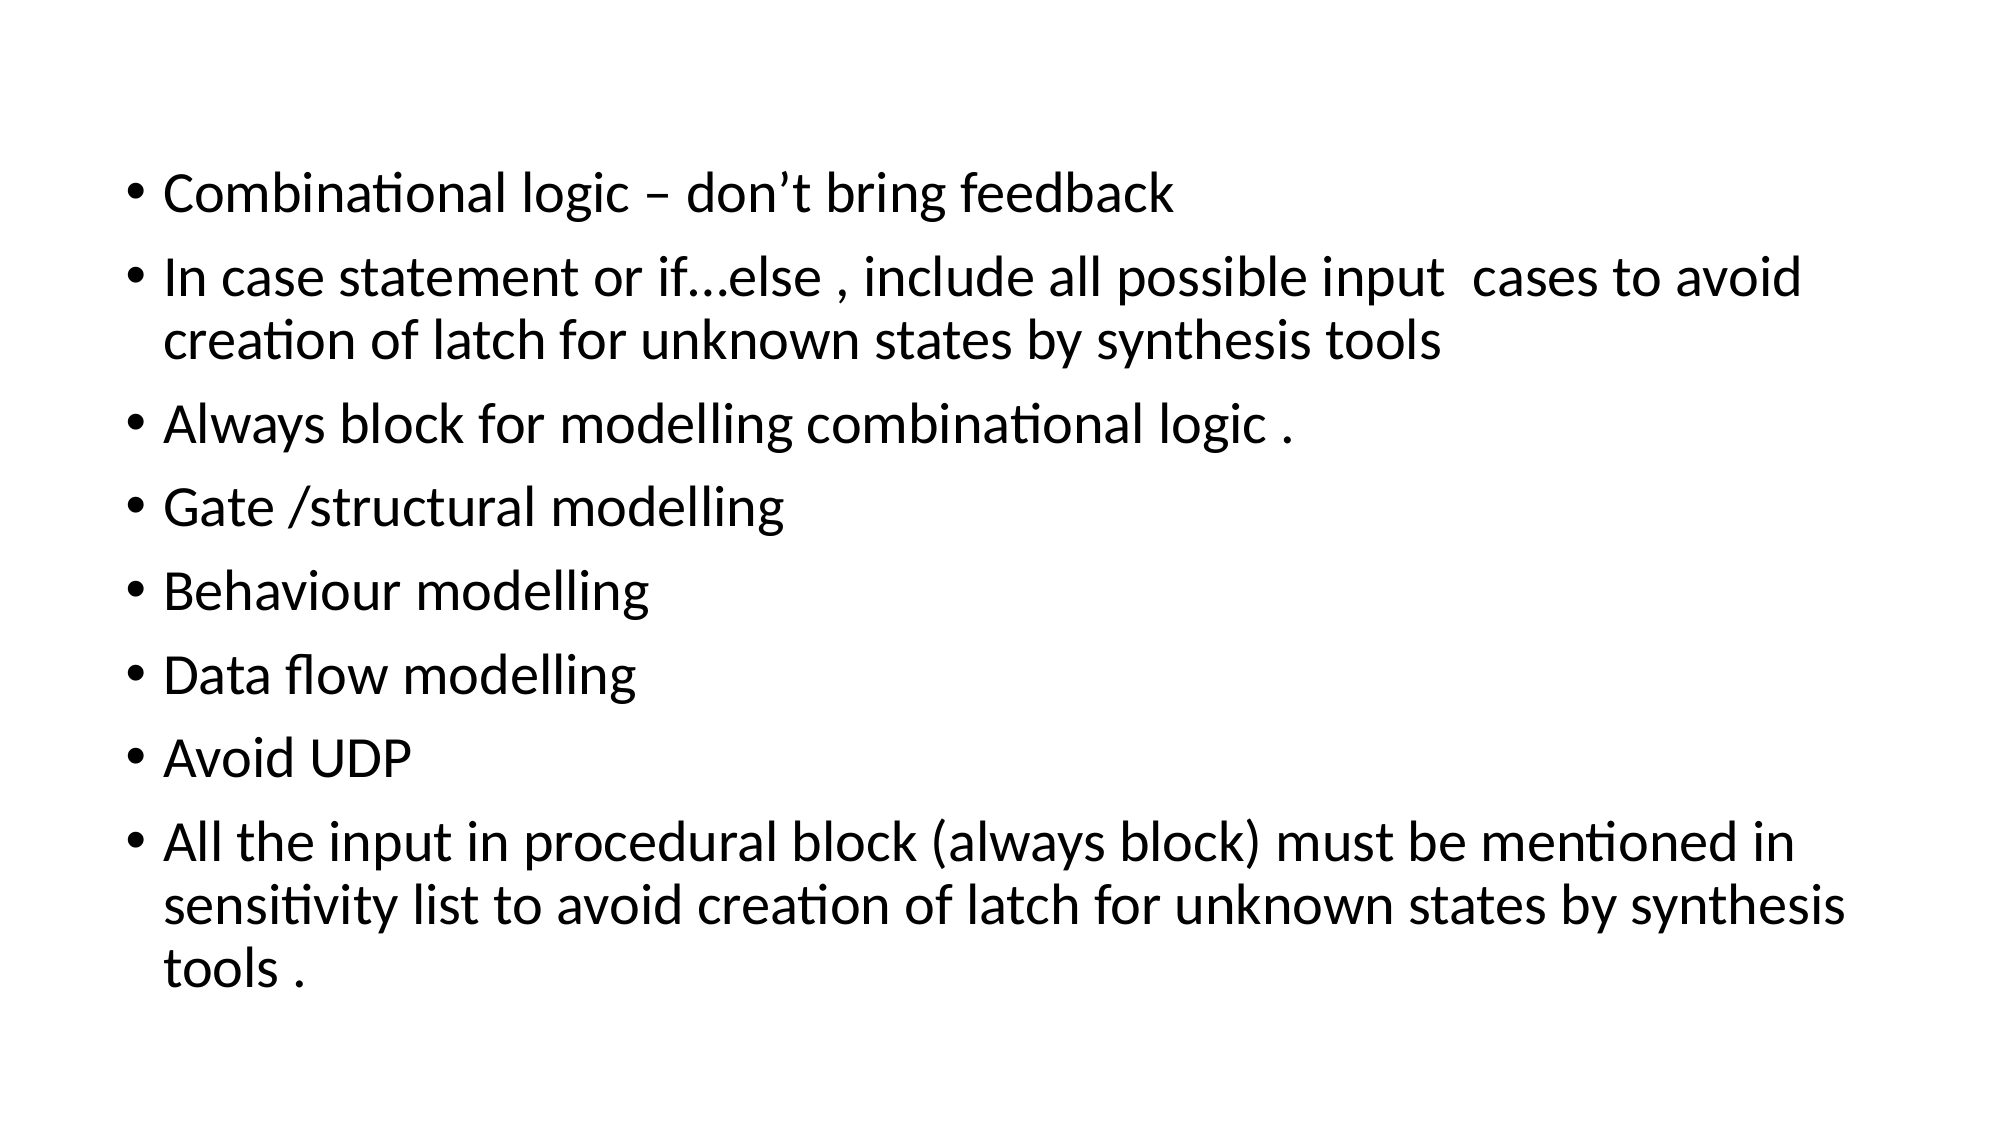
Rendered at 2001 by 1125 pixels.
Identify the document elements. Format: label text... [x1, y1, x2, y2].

list Combinational logic – don’t bring feedback In case statement or if…else , include all possible input cases to avoid creation of latch for unknown states by synthesis tools Always block for modelling combinational logic . Gate /structural modelling Behaviour modelling Data flow modelling Avoid UDP All the input in procedural block (always block) must be mentioned in sensitivity list to avoid creation of latch for unknown states by synthesis tools . [110, 155, 1863, 1014]
